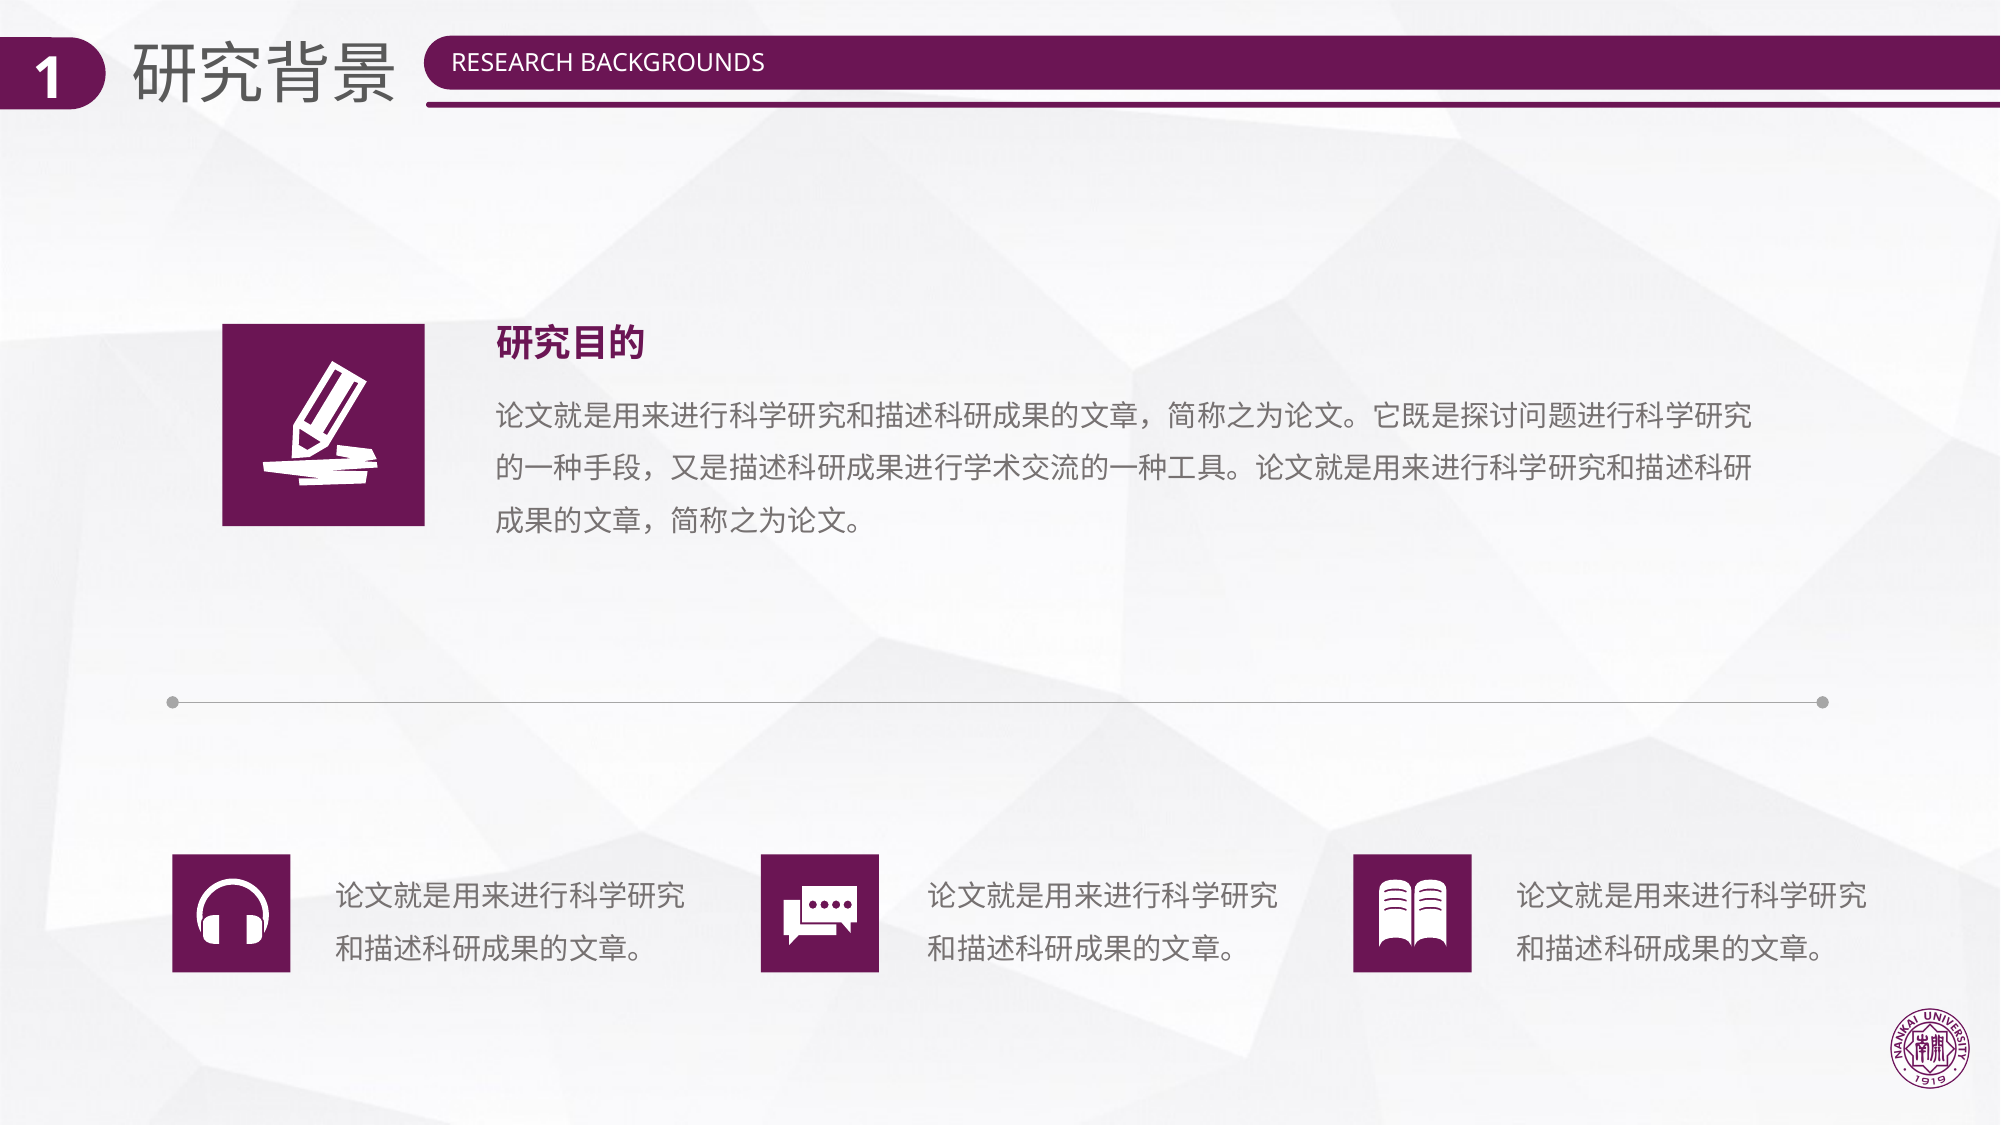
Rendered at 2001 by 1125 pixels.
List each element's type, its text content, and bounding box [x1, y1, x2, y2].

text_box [222, 323, 425, 527]
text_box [423, 35, 2000, 108]
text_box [0, 33, 106, 119]
text_box 研究背景 [116, 23, 414, 119]
text_box 研究目的 [481, 311, 662, 372]
picture [0, 0, 2001, 1125]
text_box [1353, 852, 1895, 974]
text_box 论文就是用来进行科学研究和描述科研成果的文章，简称之为论文。它既是探讨问题进行科学研究的一种手段，又是描述科研成果进行学术交流的一种工具。论文就是用来进行科学研究和描述科研成果的文章，简称之为论文。 [480, 372, 1778, 545]
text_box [172, 852, 728, 974]
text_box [760, 852, 1299, 974]
